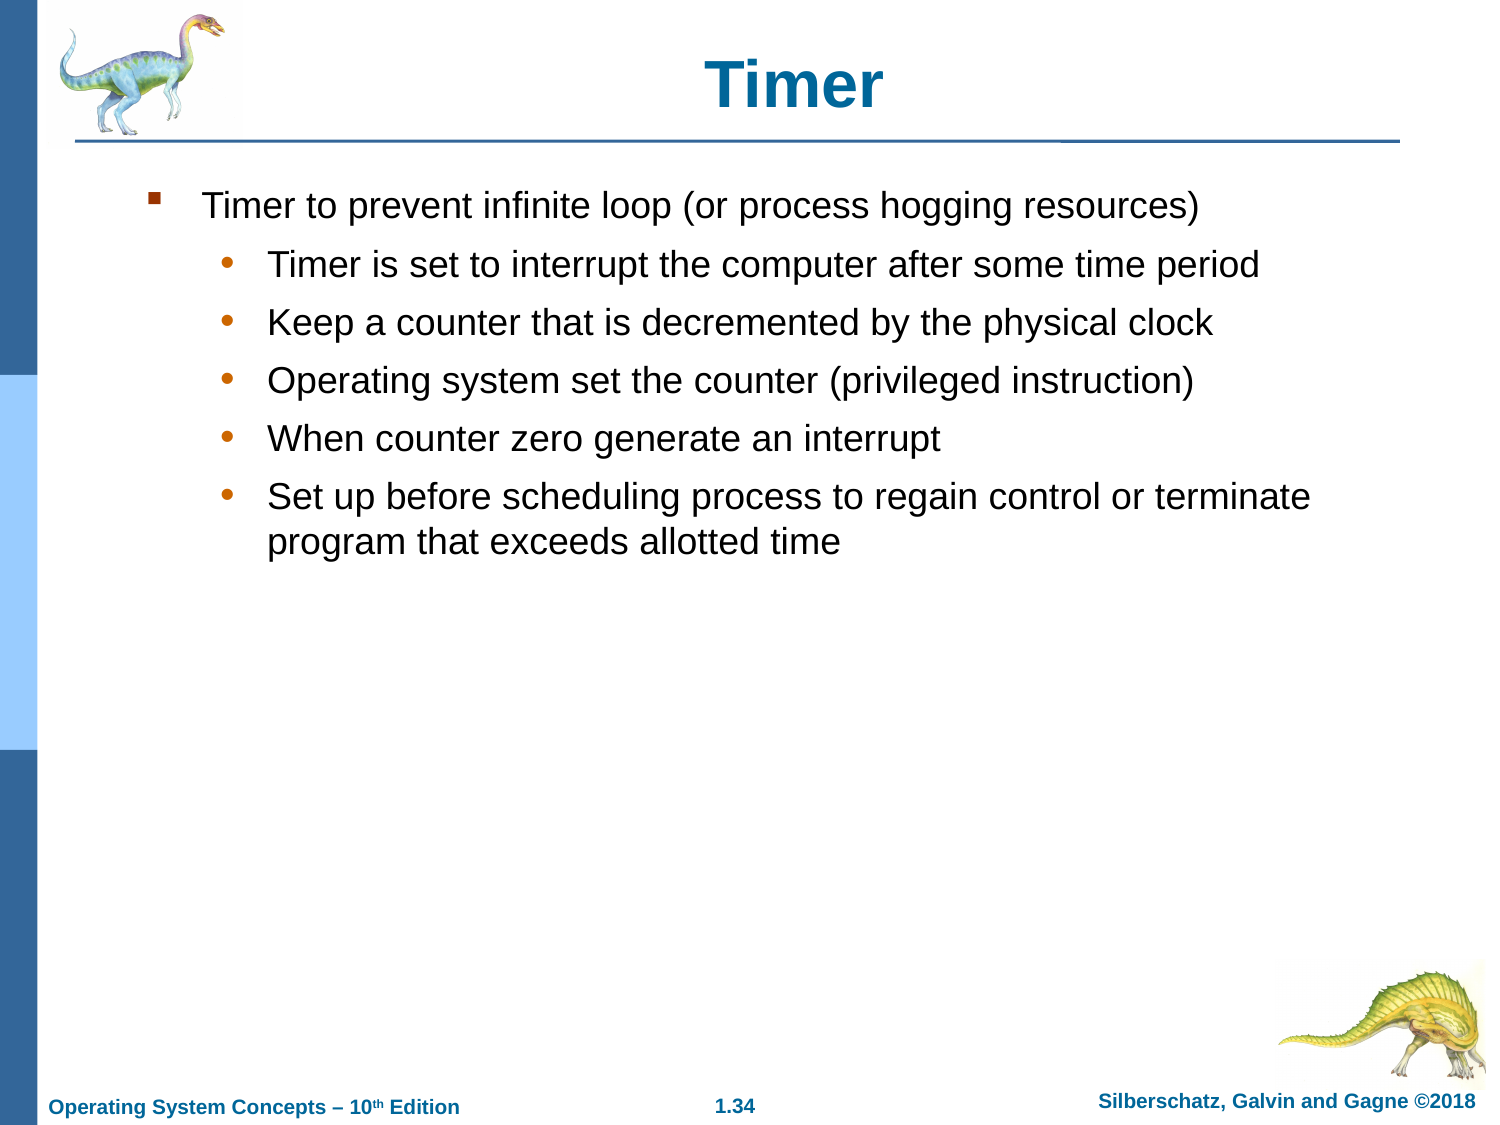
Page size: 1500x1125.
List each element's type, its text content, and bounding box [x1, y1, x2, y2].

picture [1275, 959, 1486, 1090]
picture [46, 0, 243, 149]
title Timer [144, 22, 1445, 129]
list Timer to prevent infinite loop (or process hogging resources) Timer is set to interrupt the computer after some time period Keep a counter that is decremented by the physical clock Operating system set the counter (privileged instruction) When counter zero generate an interrupt Set up before scheduling process to regain control or terminate program that exceeds allotted time [130, 173, 1407, 637]
